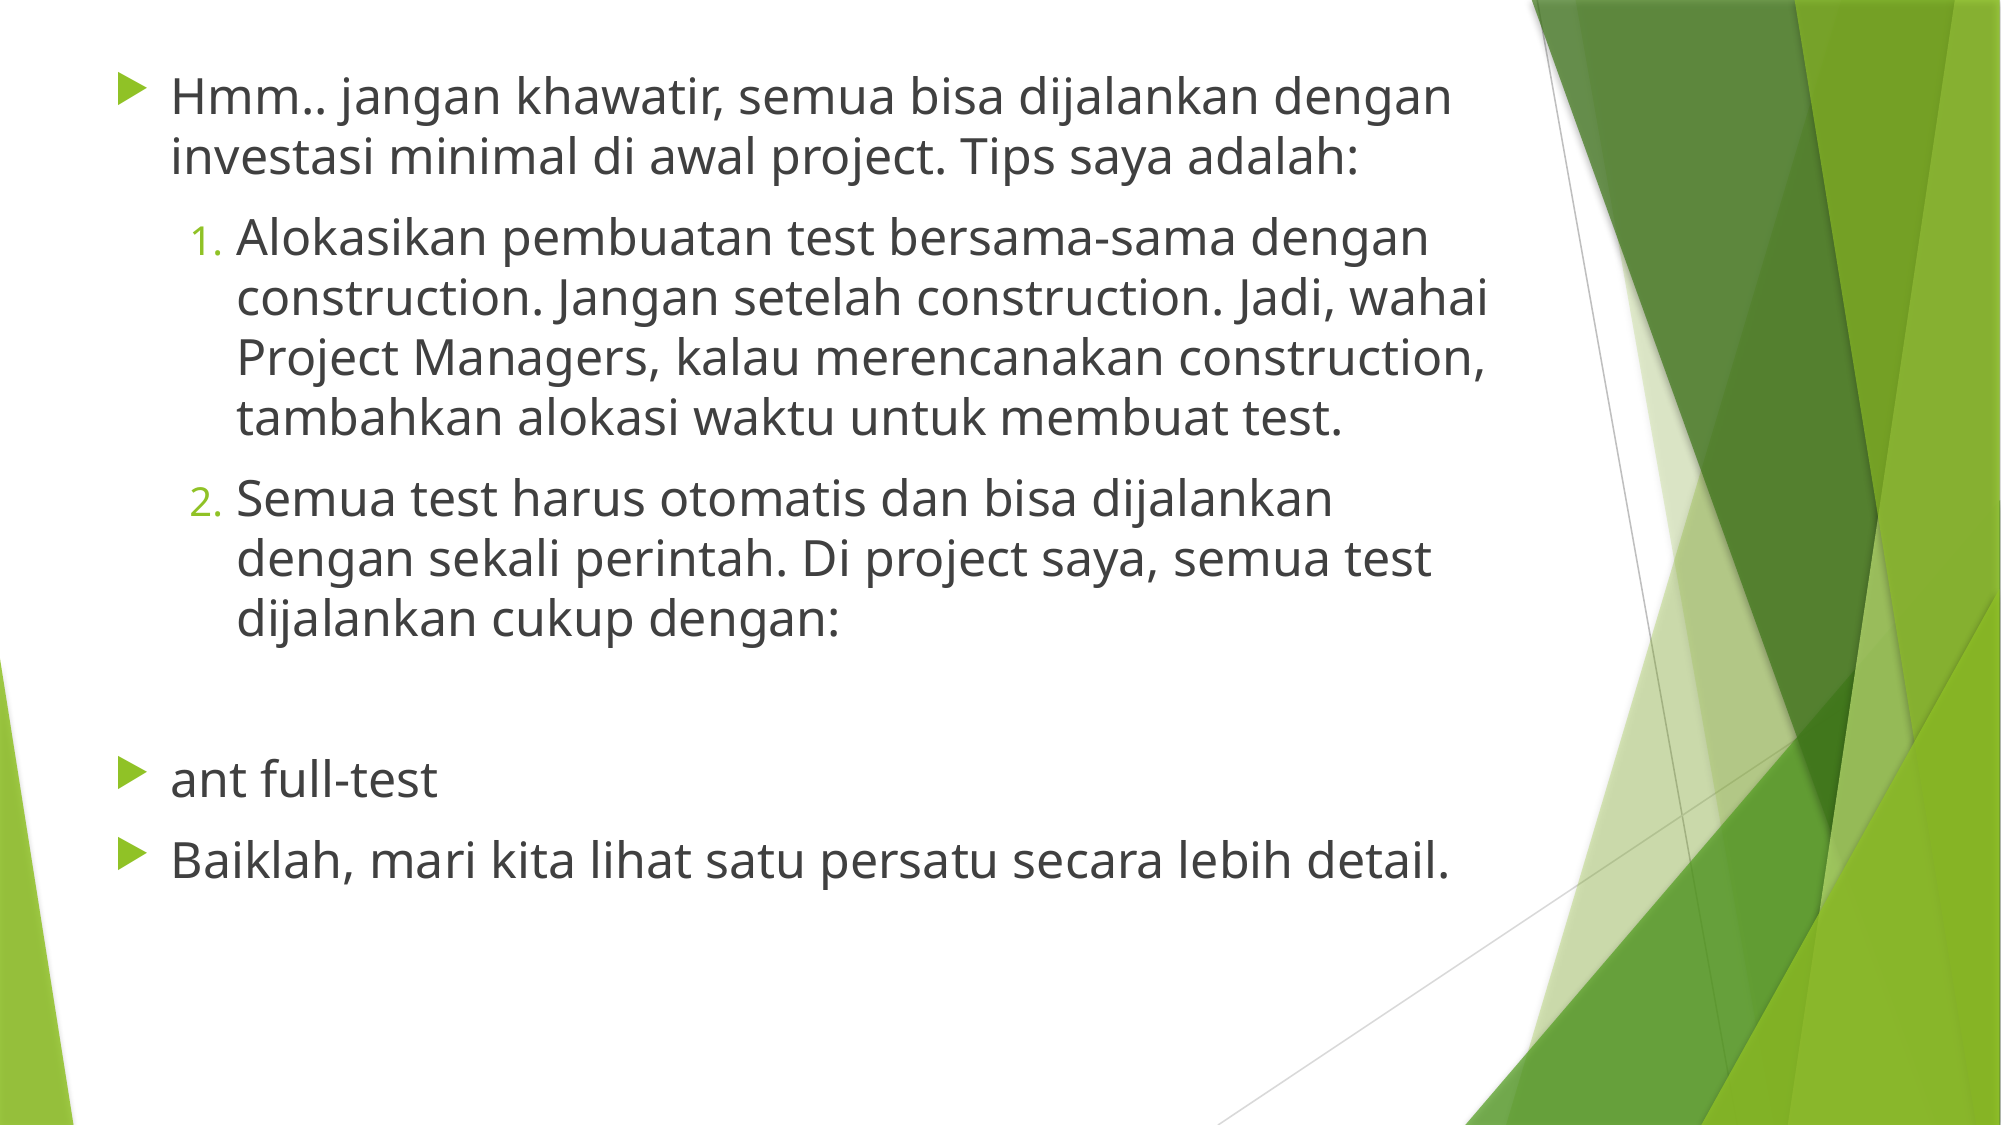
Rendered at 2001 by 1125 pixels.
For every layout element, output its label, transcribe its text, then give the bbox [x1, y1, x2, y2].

list Hmm.. jangan khawatir, semua bisa dijalankan dengan investasi minimal di awal project. Tips saya adalah: Alokasikan pembuatan test bersama-sama dengan construction. Jangan setelah construction. Jadi, wahai Project Managers, kalau merencanakan construction, tambahkan alokasi waktu untuk membuat test. Semua test harus otomatis dan bisa dijalankan dengan sekali perintah. Di project saya, semua test dijalankan cukup dengan: ant full-test Baiklah, mari kita lihat satu persatu secara lebih detail. [99, 56, 1533, 1018]
